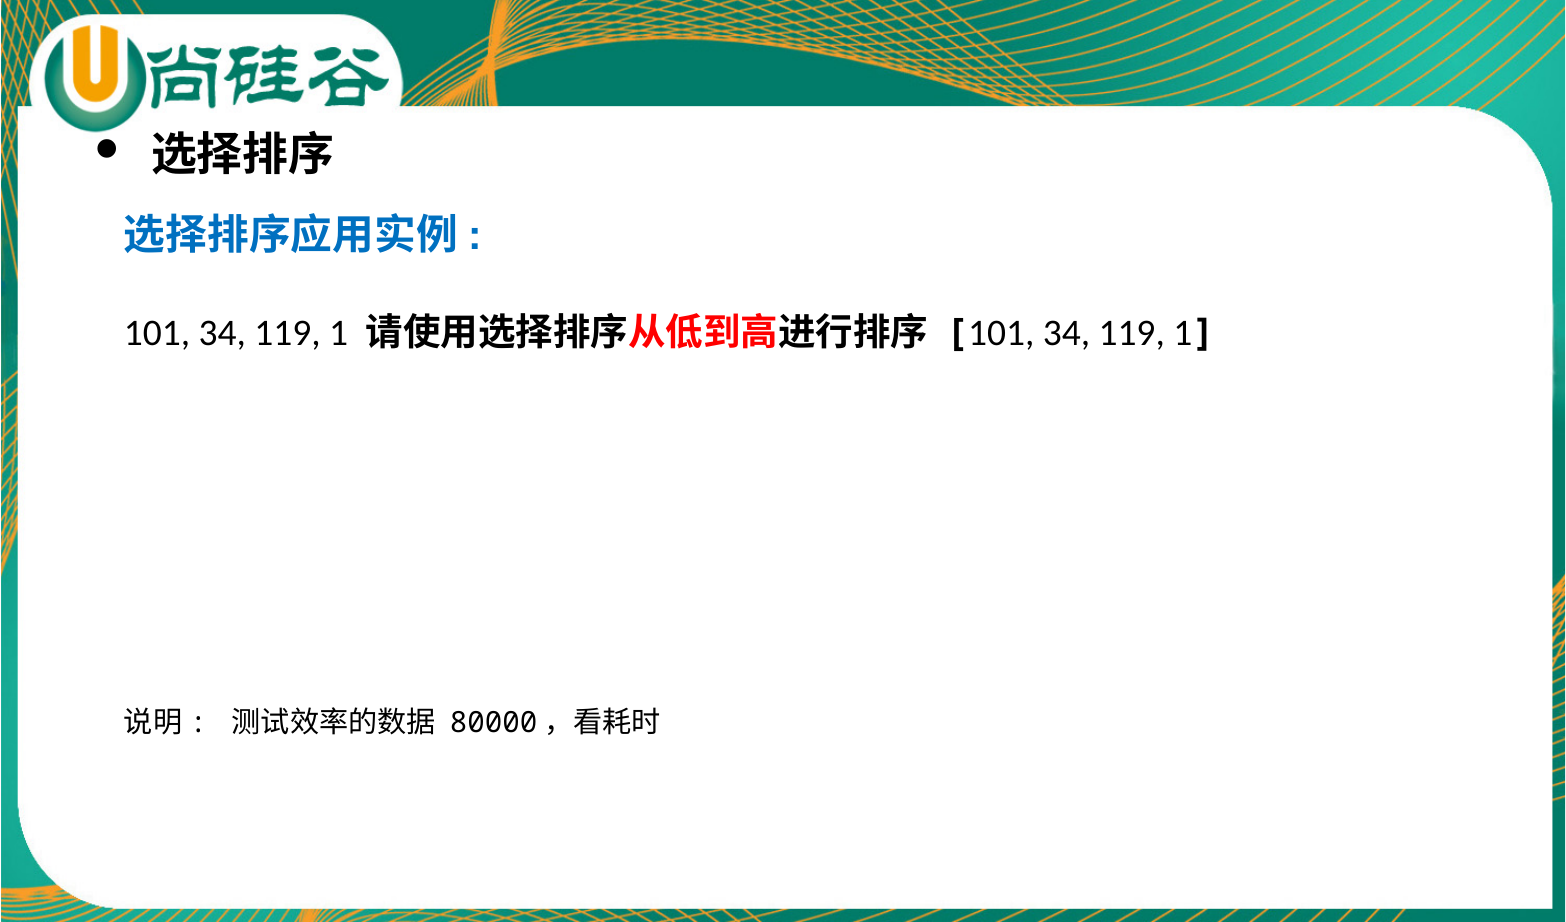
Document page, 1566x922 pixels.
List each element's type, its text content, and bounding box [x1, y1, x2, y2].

text_box 选择排序 [79, 123, 491, 188]
picture [0, 0, 1566, 922]
text_box 选择排序应用实例: 101, 34, 119, 1 请使用选择排序从低到高进行排序 [101, 34, 119, 1] 说明: 测试效率的数据 80000，看耗时 [109, 200, 1445, 796]
